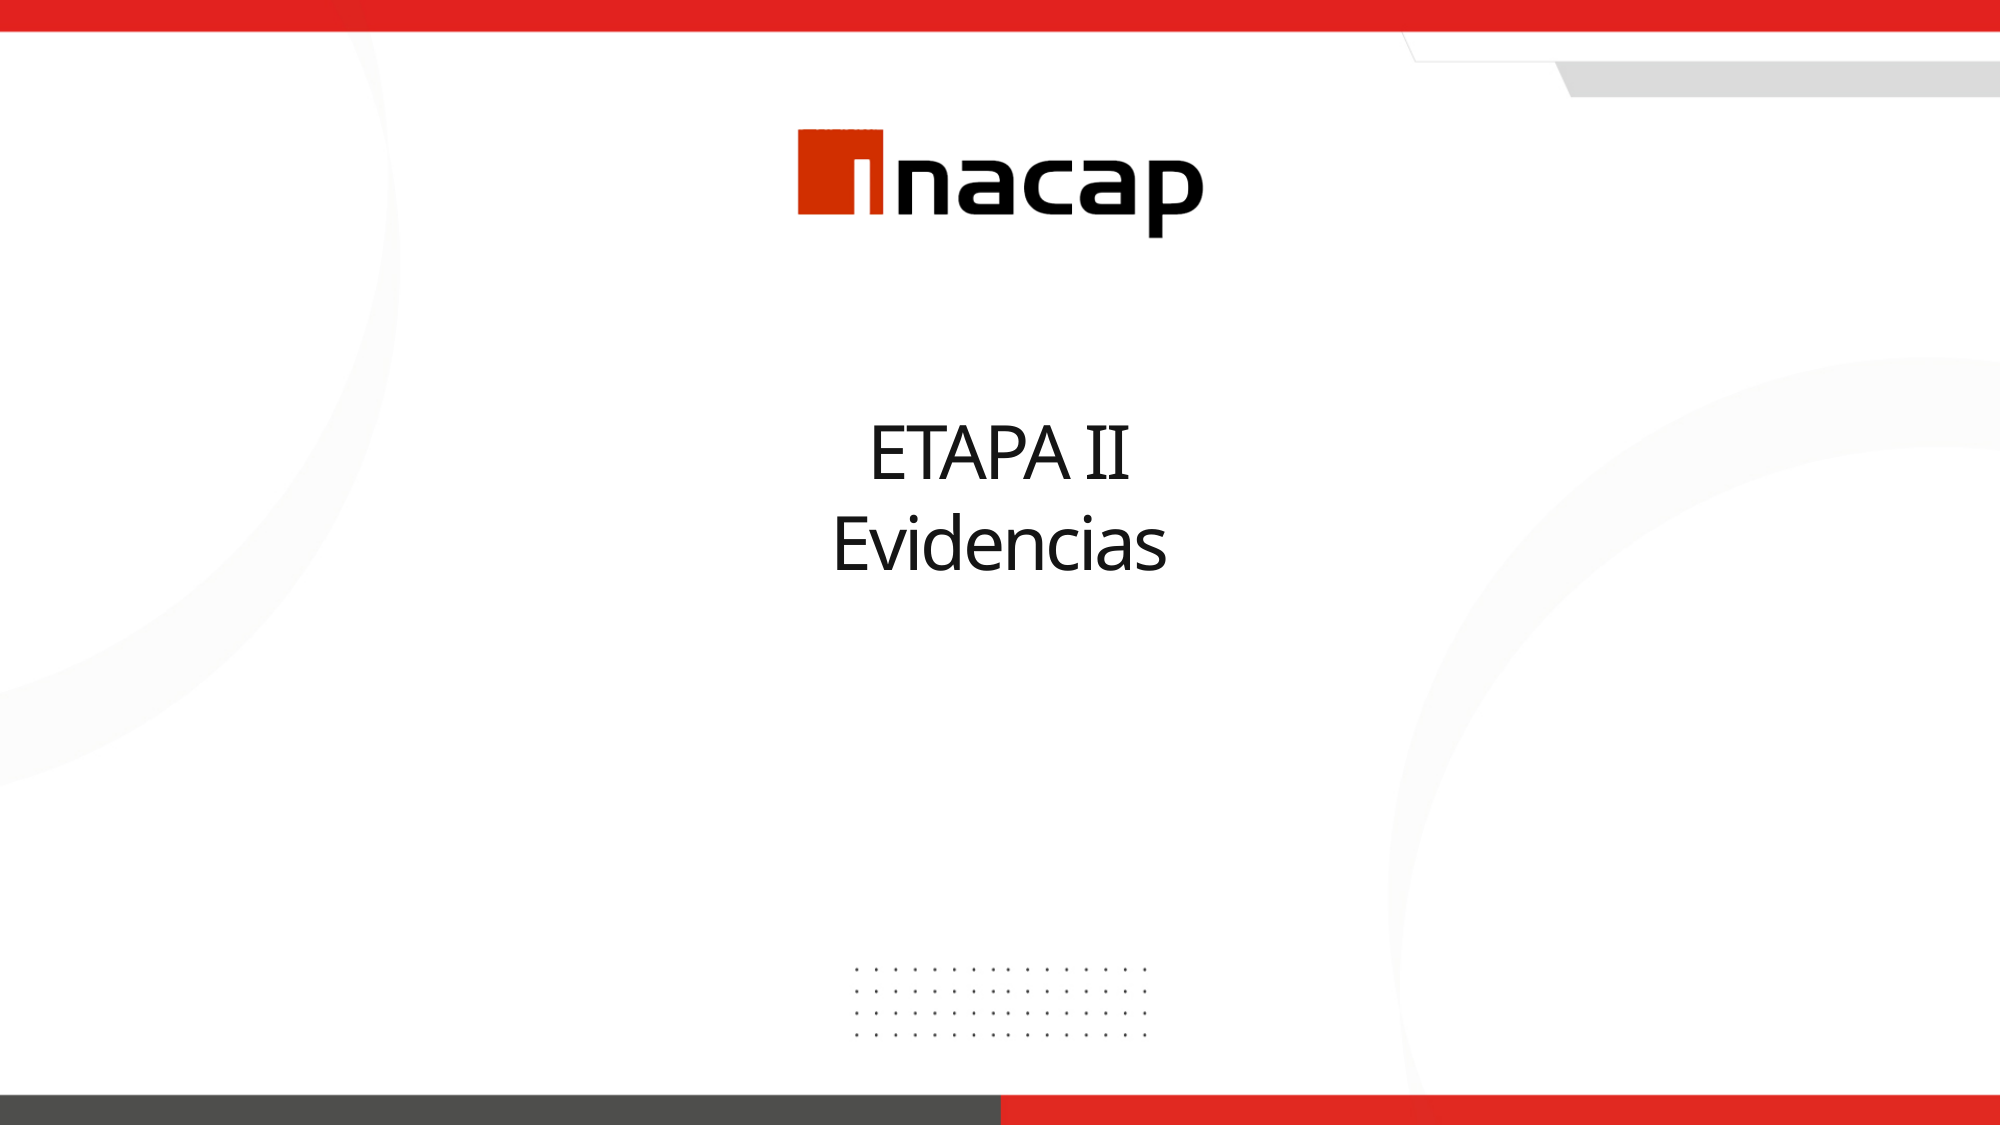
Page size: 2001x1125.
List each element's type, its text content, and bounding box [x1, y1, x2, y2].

title ETAPA II Evidencias [221, 349, 1779, 602]
picture [0, 0, 2000, 1125]
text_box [571, 73, 1429, 275]
